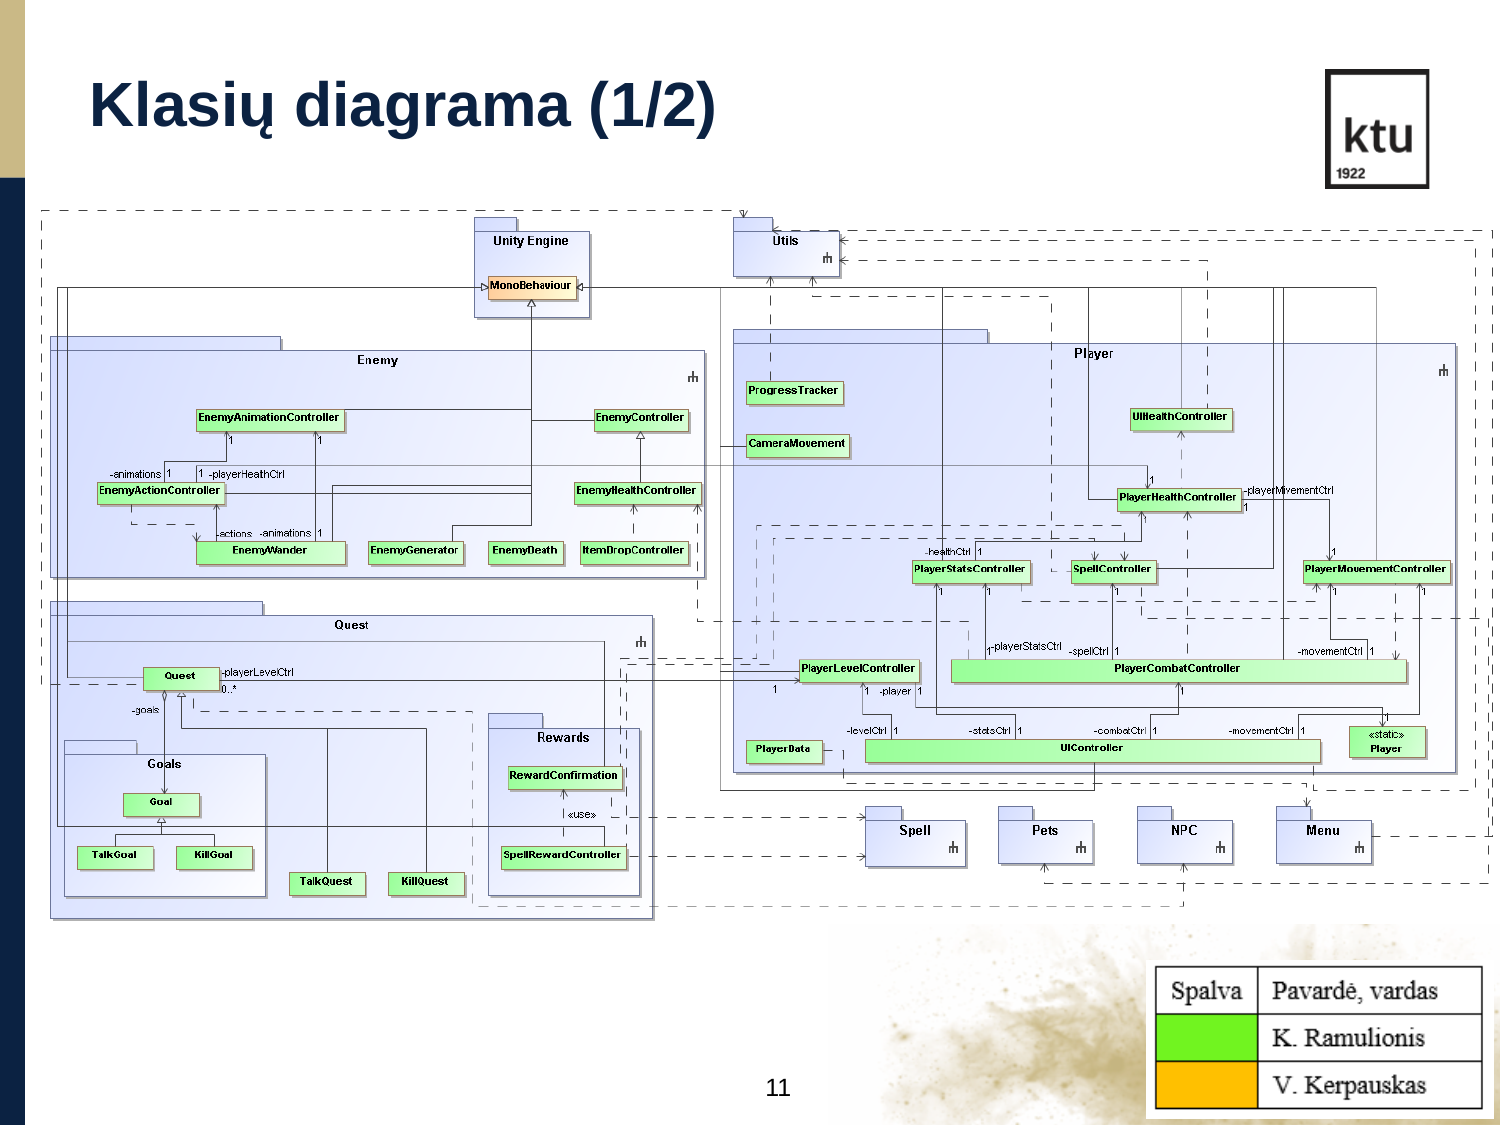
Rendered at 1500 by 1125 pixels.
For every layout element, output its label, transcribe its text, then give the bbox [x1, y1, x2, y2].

picture [30, 201, 1500, 1125]
list Klasių diagrama (1/2) [75, 69, 791, 171]
